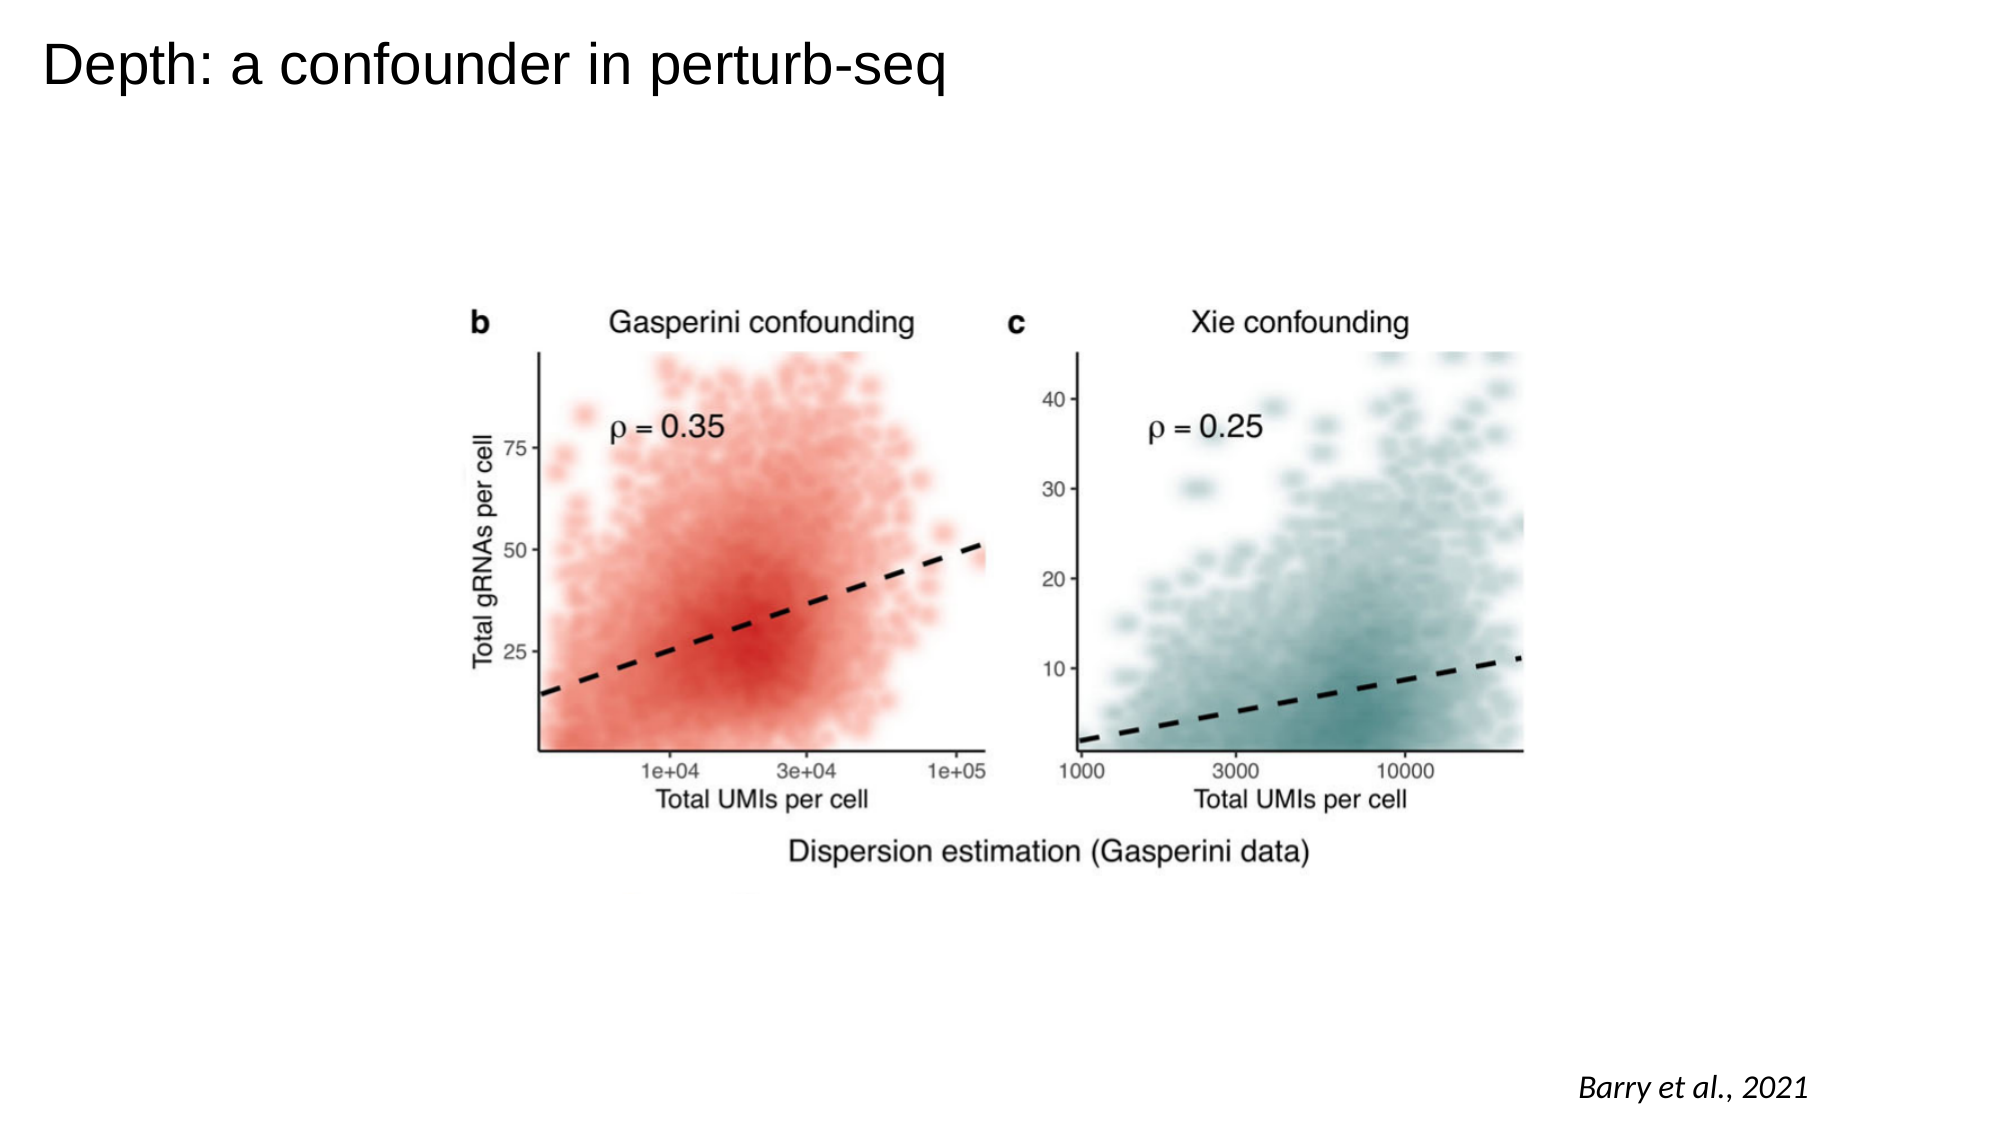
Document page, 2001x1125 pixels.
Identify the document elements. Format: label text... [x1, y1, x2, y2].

text_box Depth: a confounder in perturb-seq [27, 18, 1071, 104]
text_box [437, 278, 1564, 894]
text_box Barry et al., 2021 [1563, 1058, 1893, 1113]
